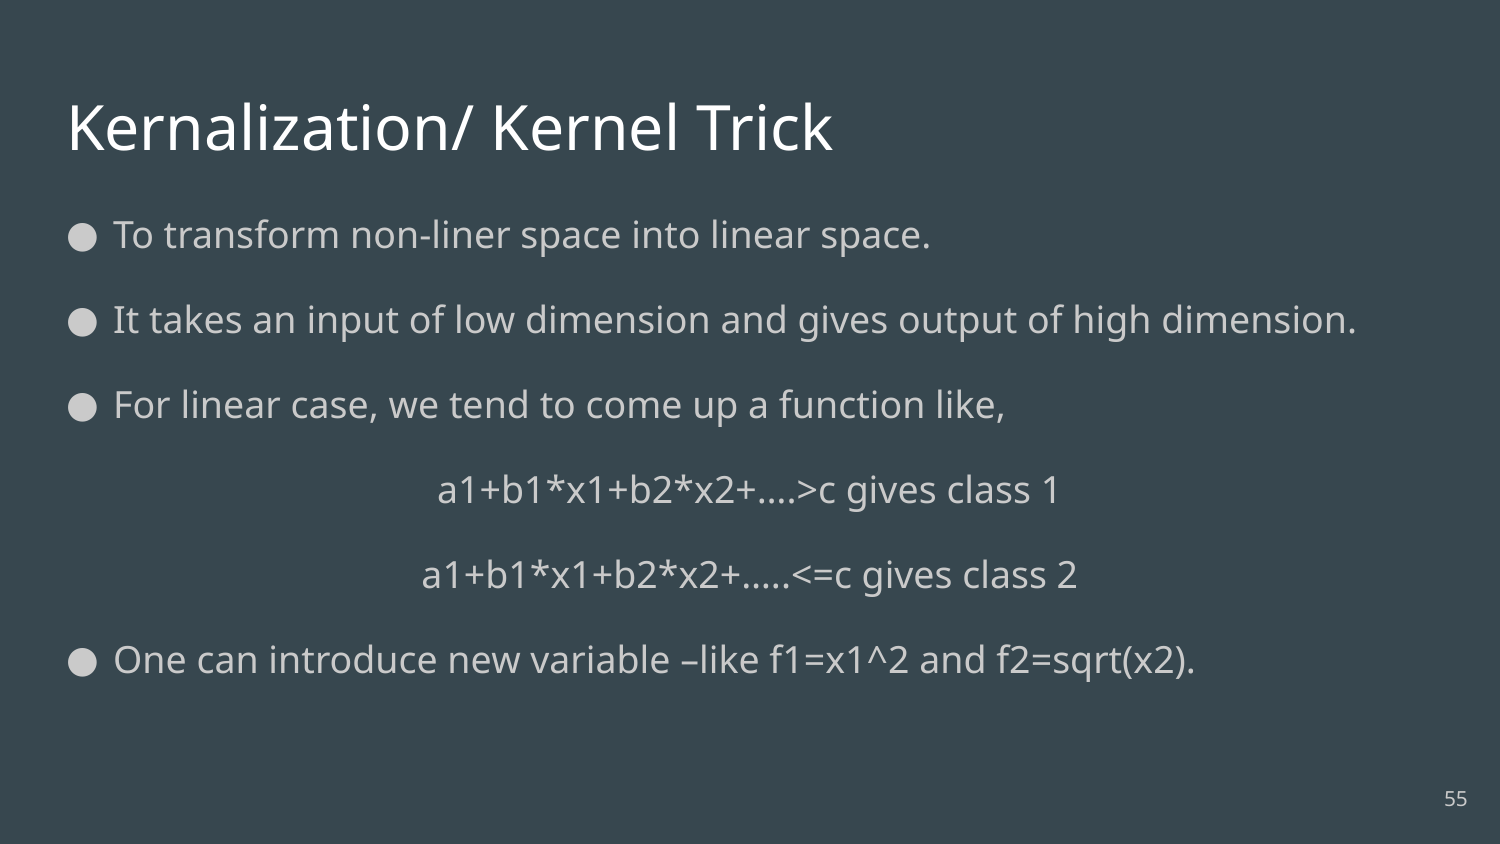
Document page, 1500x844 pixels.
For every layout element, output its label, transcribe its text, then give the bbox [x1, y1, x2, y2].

slide_number 55 [1392, 767, 1483, 833]
list To transform non-liner space into linear space. It takes an input of low dimension and gives output of high dimension. For linear case, we tend to come up a function like, a1+b1*x1+b2*x2+….>c gives class 1 a1+b1*x1+b2*x2+…..<=c gives class 2 One can introduce new variable –like f1=x1^2 and f2=sqrt(x2). [51, 189, 1449, 792]
title Kernalization/ Kernel Trick [51, 72, 1449, 167]
